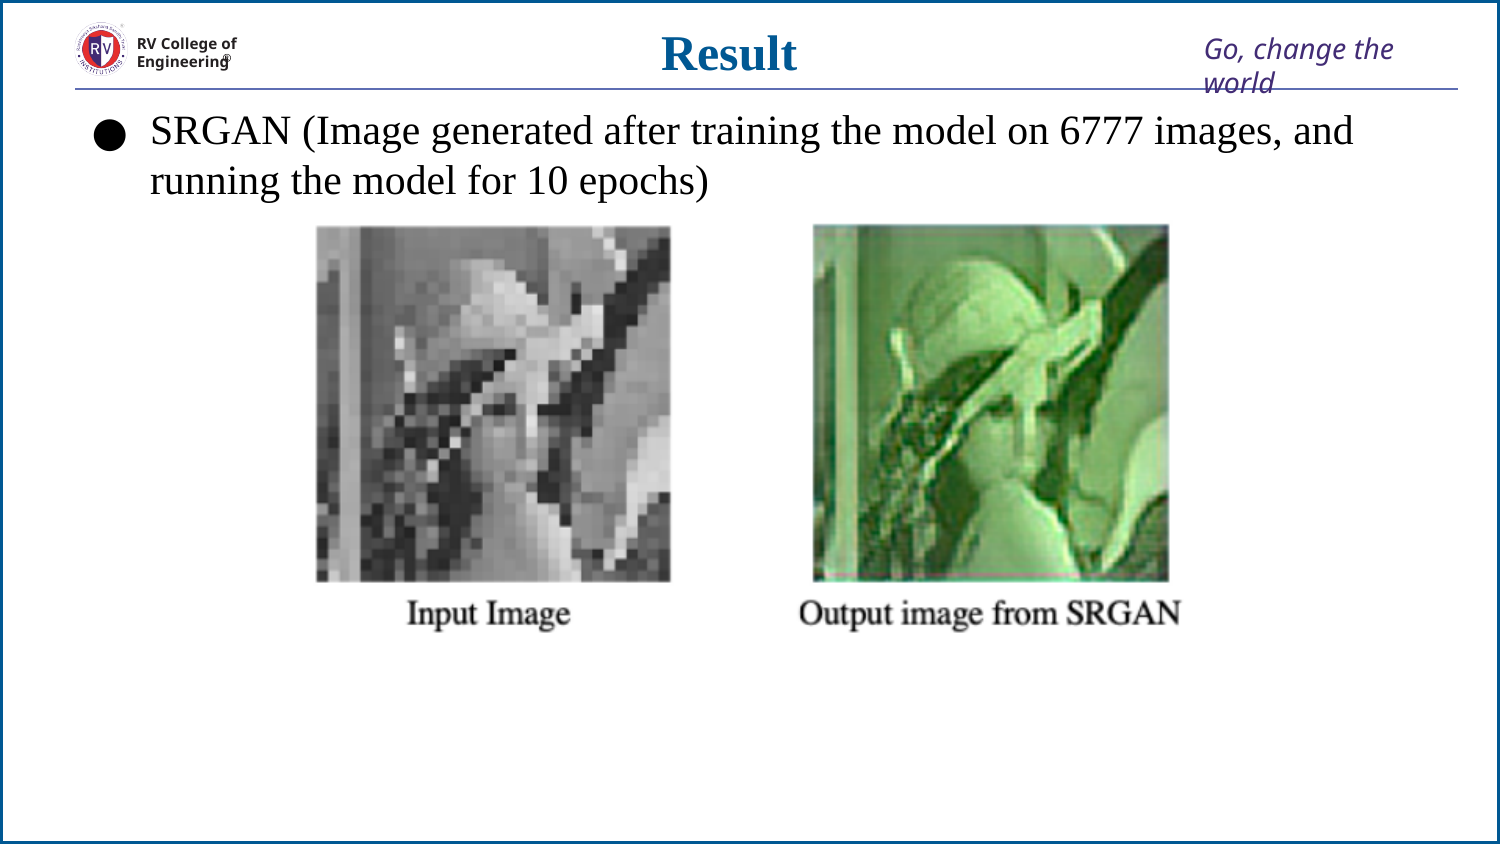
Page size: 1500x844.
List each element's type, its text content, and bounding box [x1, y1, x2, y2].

list SRGAN (Image generated after training the model on 6777 images, and running the model for 10 epochs) [75, 102, 1457, 794]
picture [74, 22, 128, 76]
picture [274, 219, 1201, 648]
title Result [255, 20, 1203, 82]
